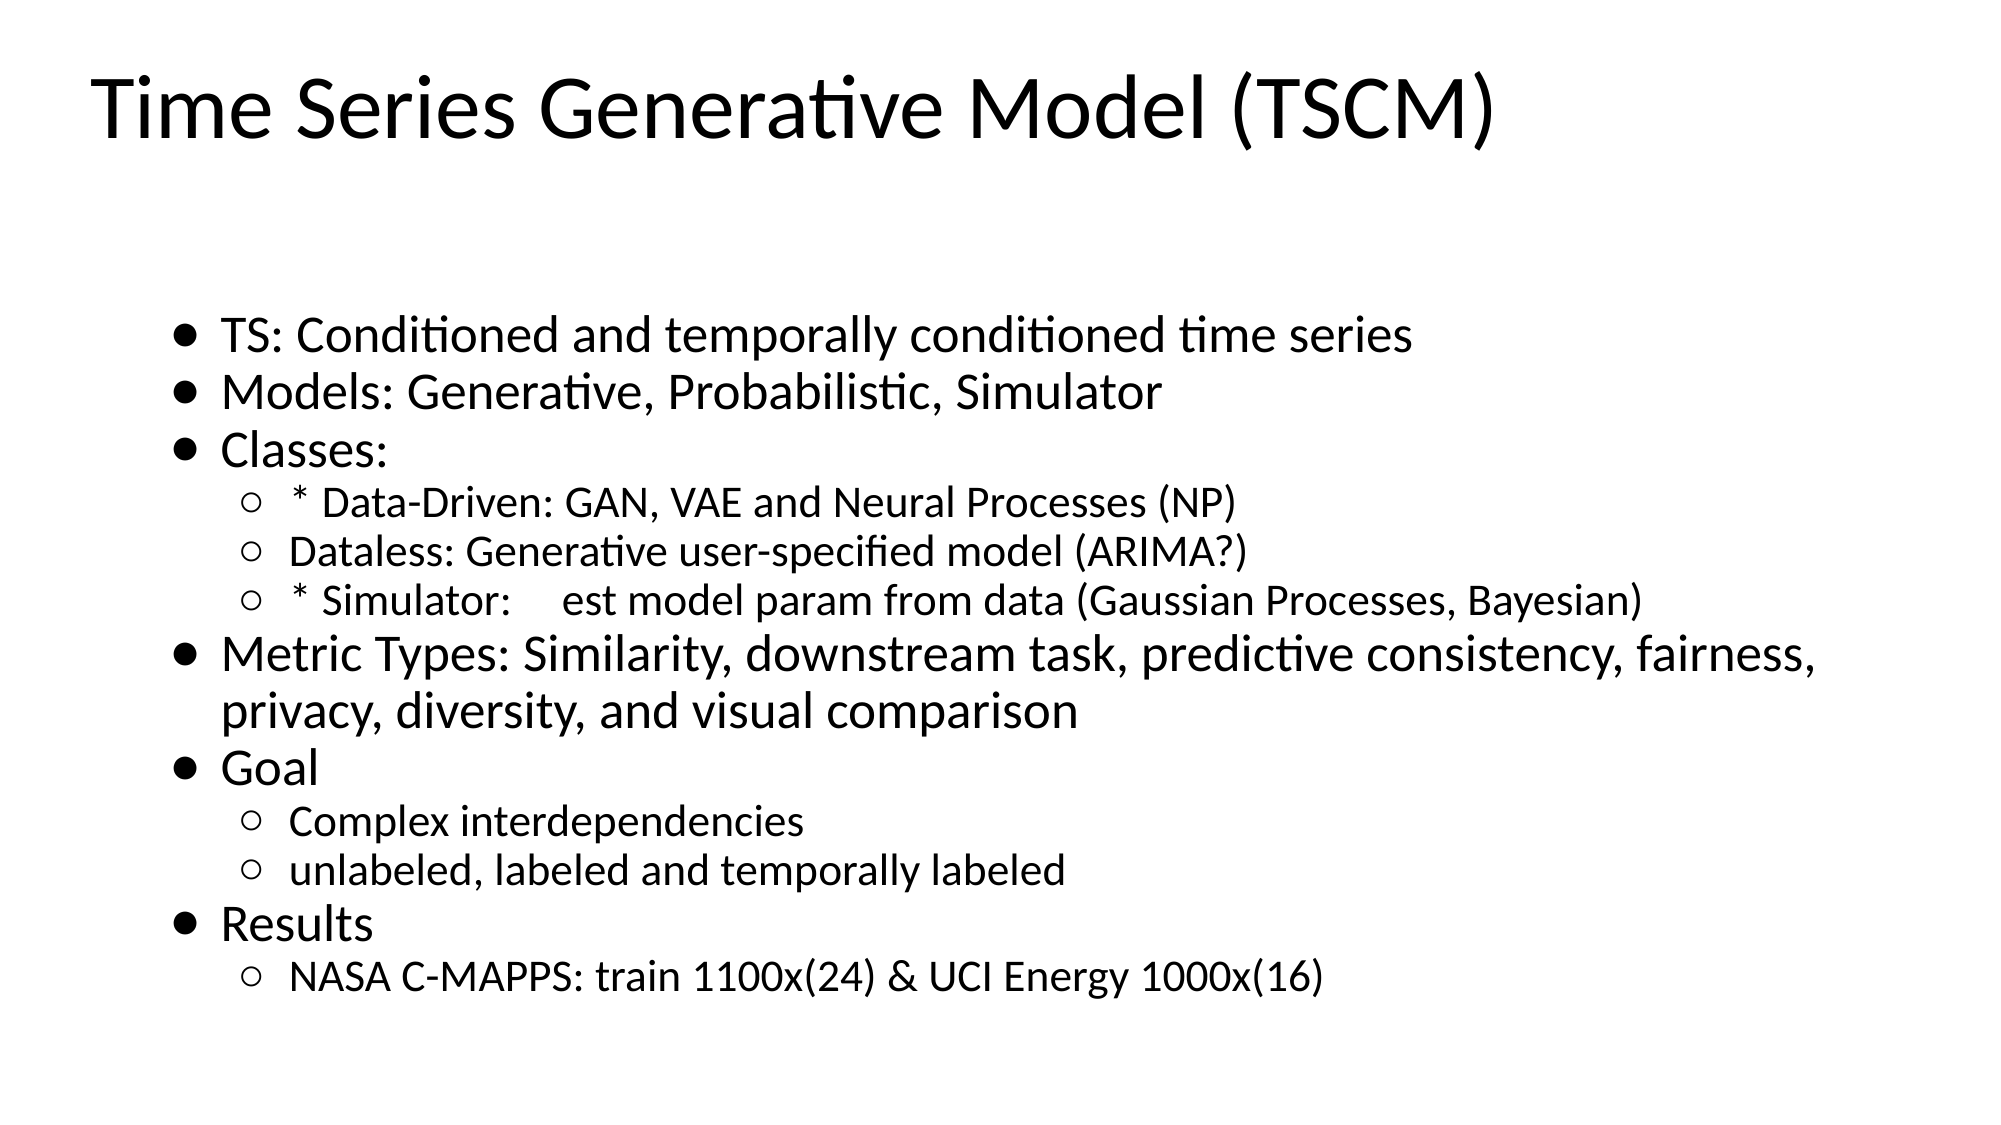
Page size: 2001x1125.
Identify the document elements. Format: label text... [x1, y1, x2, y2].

list TS: Conditioned and temporally conditioned time series Models: Generative, Probabilistic, Simulator Classes: * Data-Driven: GAN, VAE and Neural Processes (NP) Dataless: Generative user-specified model (ARIMA?) * Simulator: est model param from data (Gaussian Processes, Bayesian) Metric Types: Similarity, downstream task, predictive consistency, fairness, privacy, diversity, and visual comparison Goal Complex interdependencies unlabeled, labeled and temporally labeled Results NASA C-MAPPS: train 1100x(24) & UCI Energy 1000x(16) [137, 299, 1863, 1014]
title Time Series Generative Model (TSCM) [0, 0, 1725, 218]
